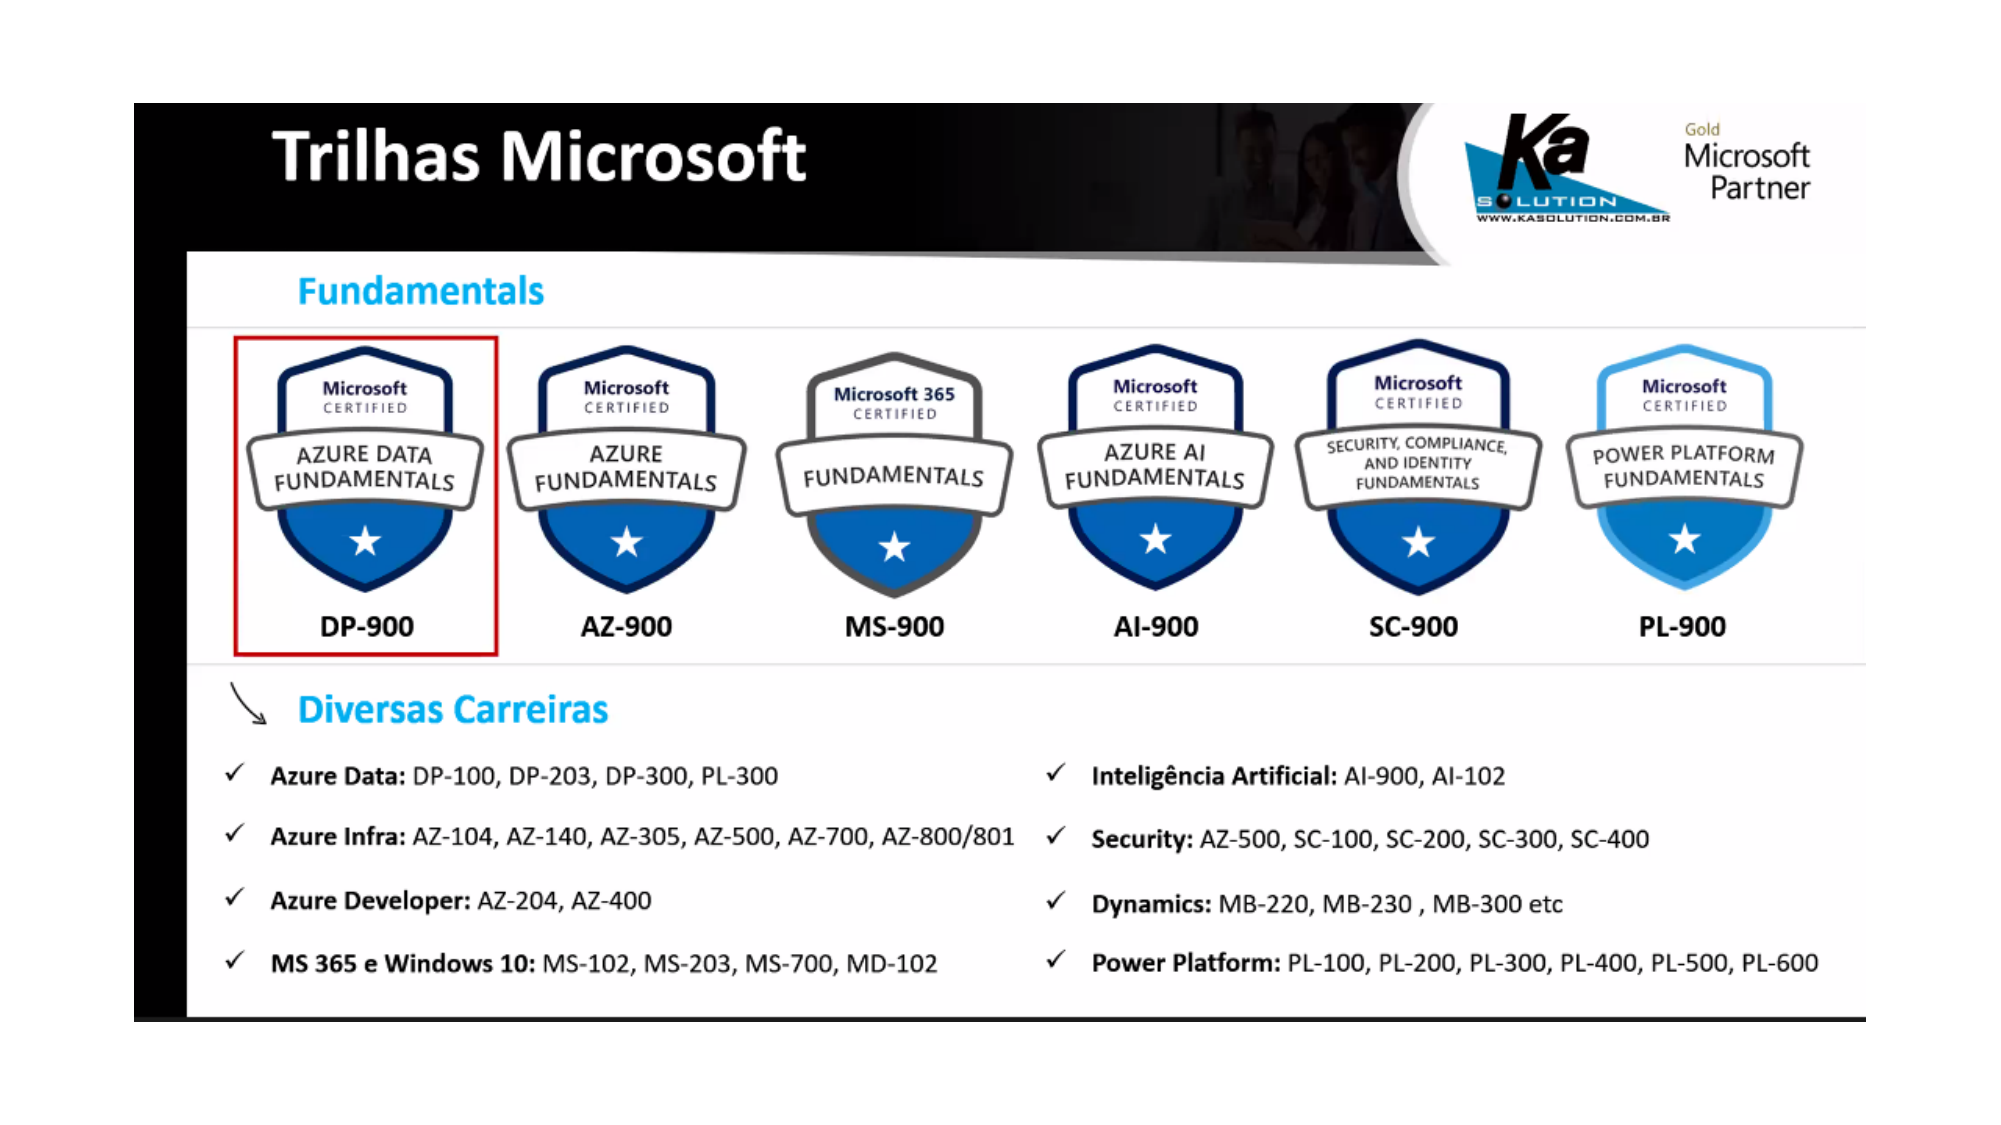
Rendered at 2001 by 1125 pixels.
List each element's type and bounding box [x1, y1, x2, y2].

picture [134, 103, 1866, 1022]
